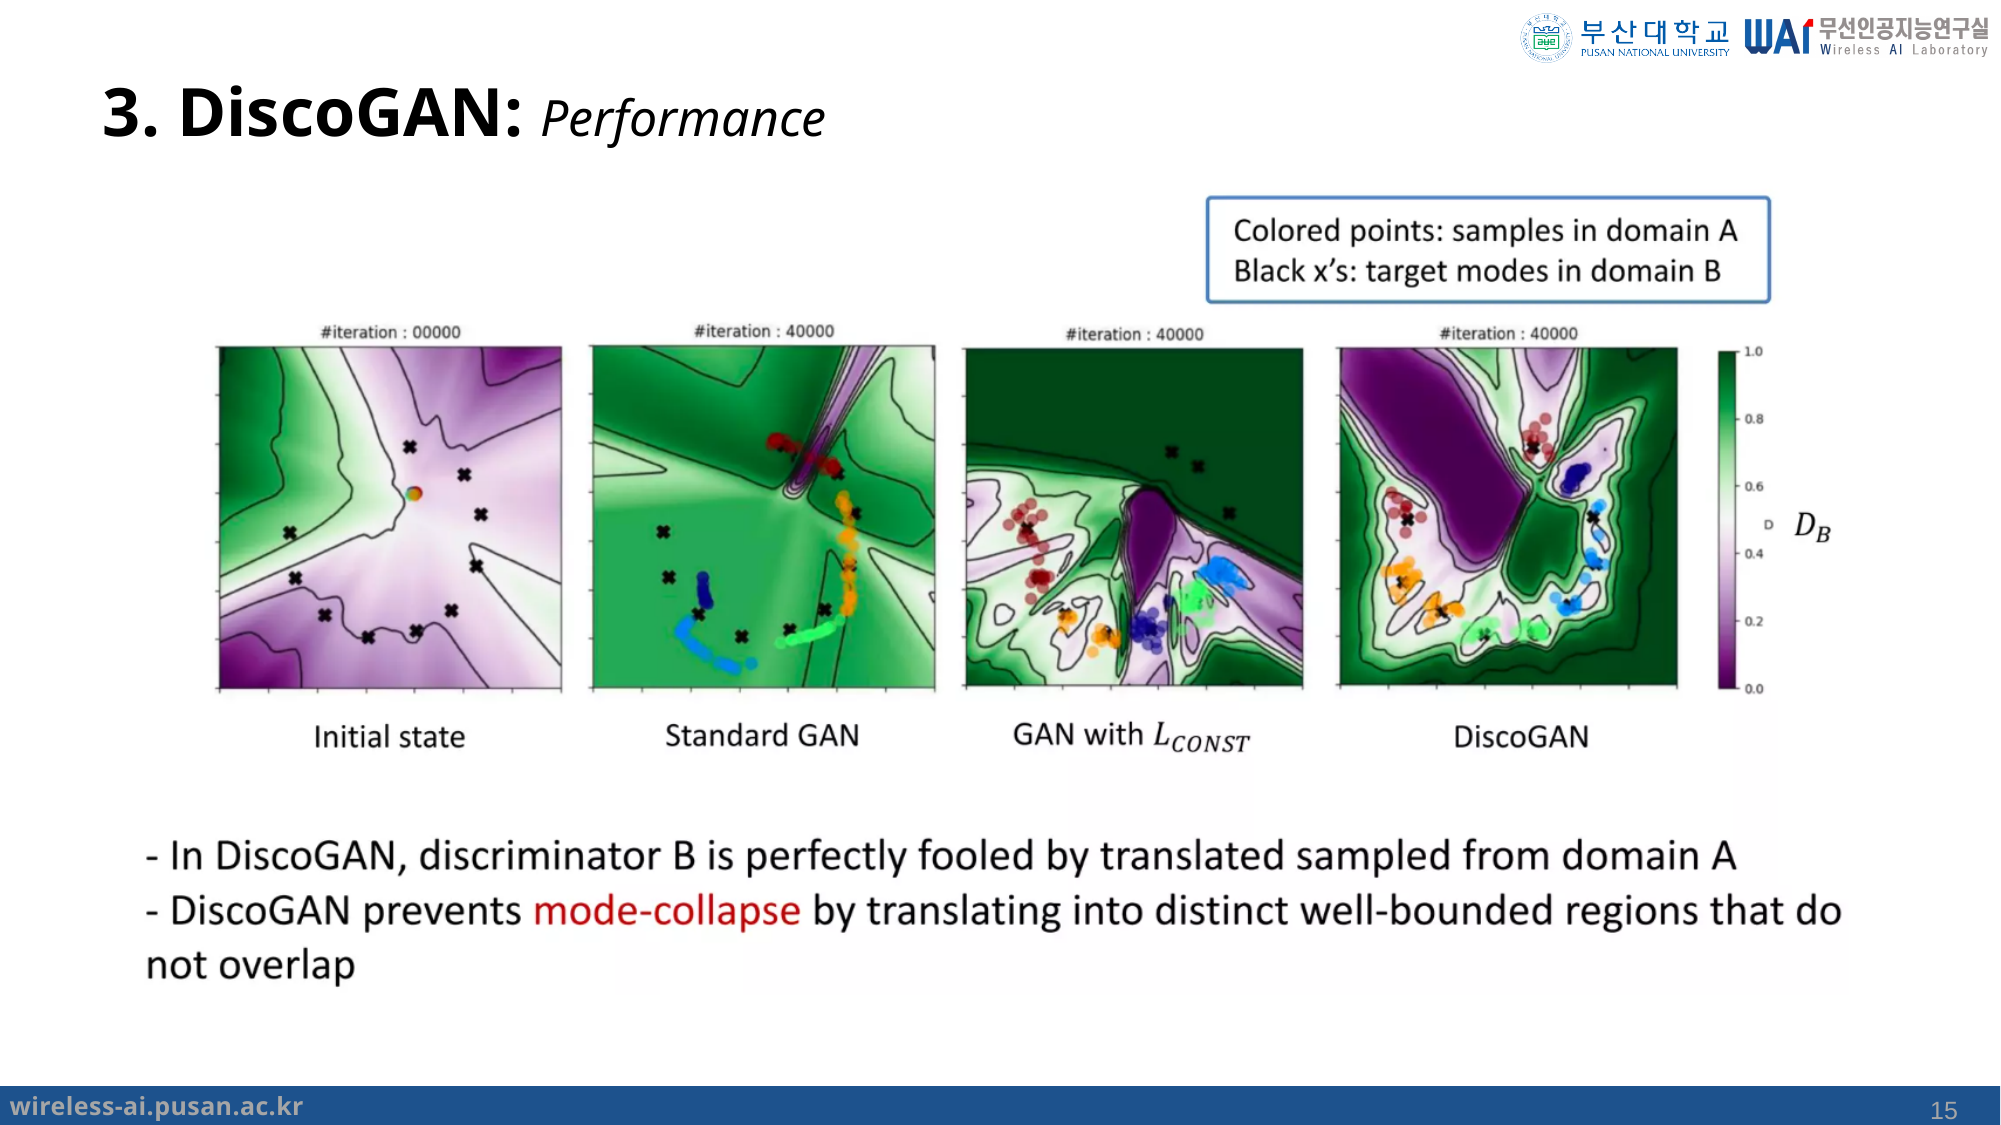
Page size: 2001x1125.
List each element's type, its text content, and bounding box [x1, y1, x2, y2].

picture [103, 173, 1873, 995]
picture [1518, 12, 1732, 64]
picture [1744, 16, 1989, 58]
title 3. DiscoGAN: Performance [87, 105, 1825, 194]
slide_number 15 [1884, 1086, 2000, 1125]
